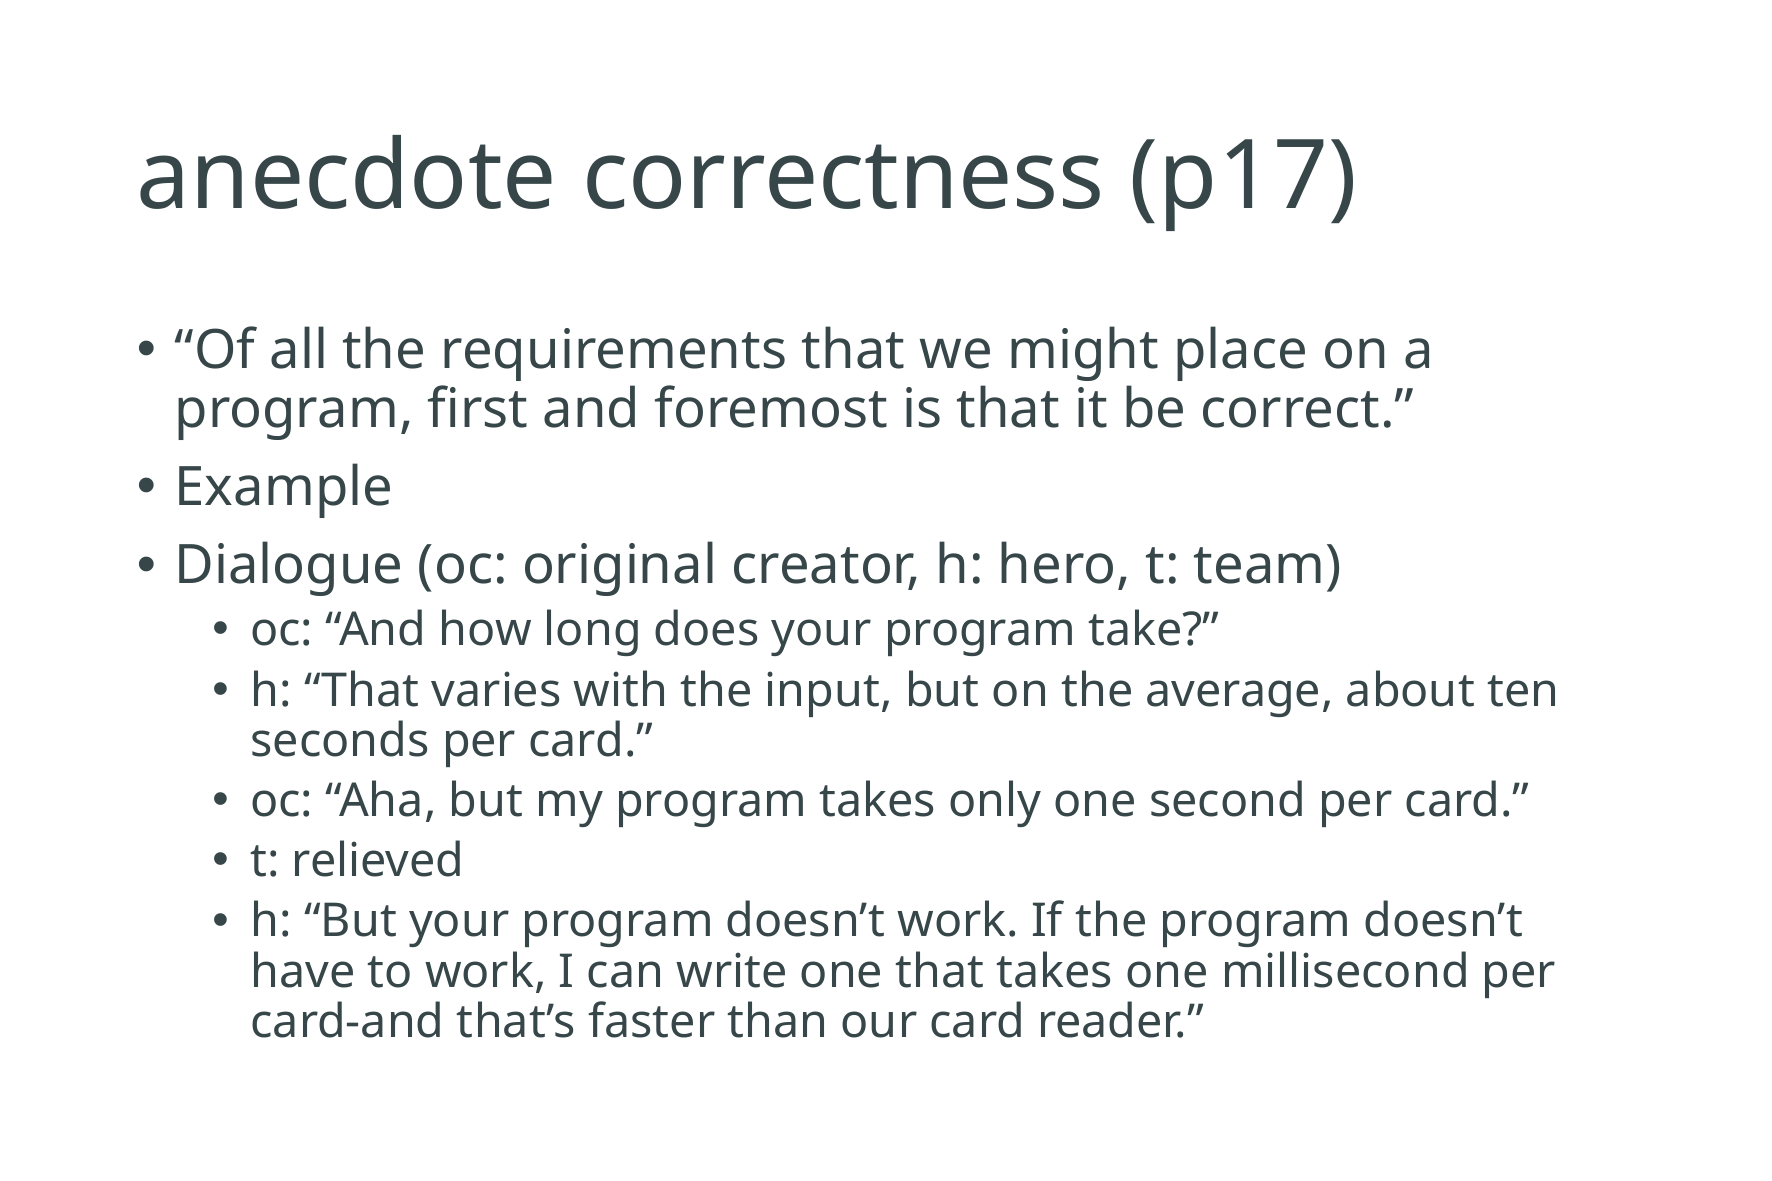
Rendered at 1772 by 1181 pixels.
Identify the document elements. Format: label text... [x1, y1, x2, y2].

list “Of all the requirements that we might place on a program, first and foremost is that it be correct.” Example Dialogue (oc: original creator, h: hero, t: team) oc: “And how long does your program take?” h: “That varies with the input, but on the average, about ten seconds per card.” oc: “Aha, but my program takes only one second per card.” t: relieved h: “But your program doesn’t work. If the program doesn’t have to work, I can write one that takes one millisecond per card-and that’s faster than our card reader.” [121, 314, 1650, 1064]
title anecdote correctness (p17) [121, 62, 1650, 292]
